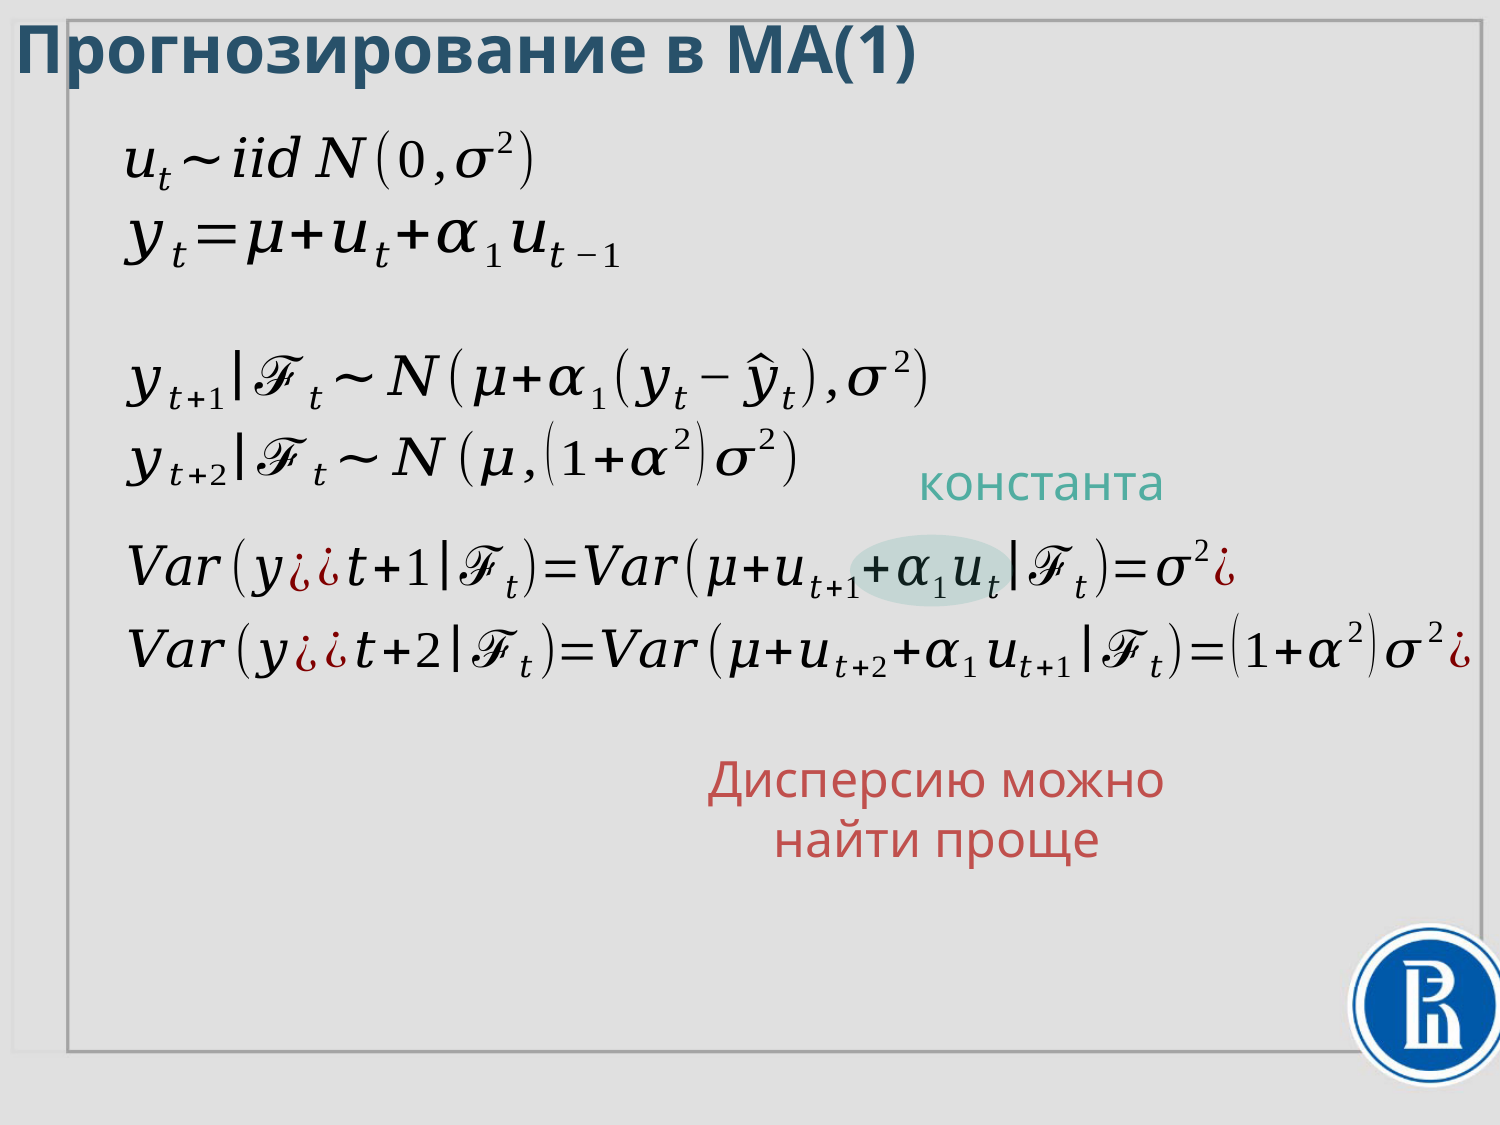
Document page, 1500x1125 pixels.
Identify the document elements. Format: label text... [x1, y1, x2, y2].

text_box [847, 532, 1016, 609]
text_box константа [849, 443, 1235, 518]
text_box Прогнозирование в MA(1) [0, 0, 1500, 96]
picture [0, 96, 1500, 1125]
text_box Дисперсию можно найти проще [679, 739, 1195, 875]
